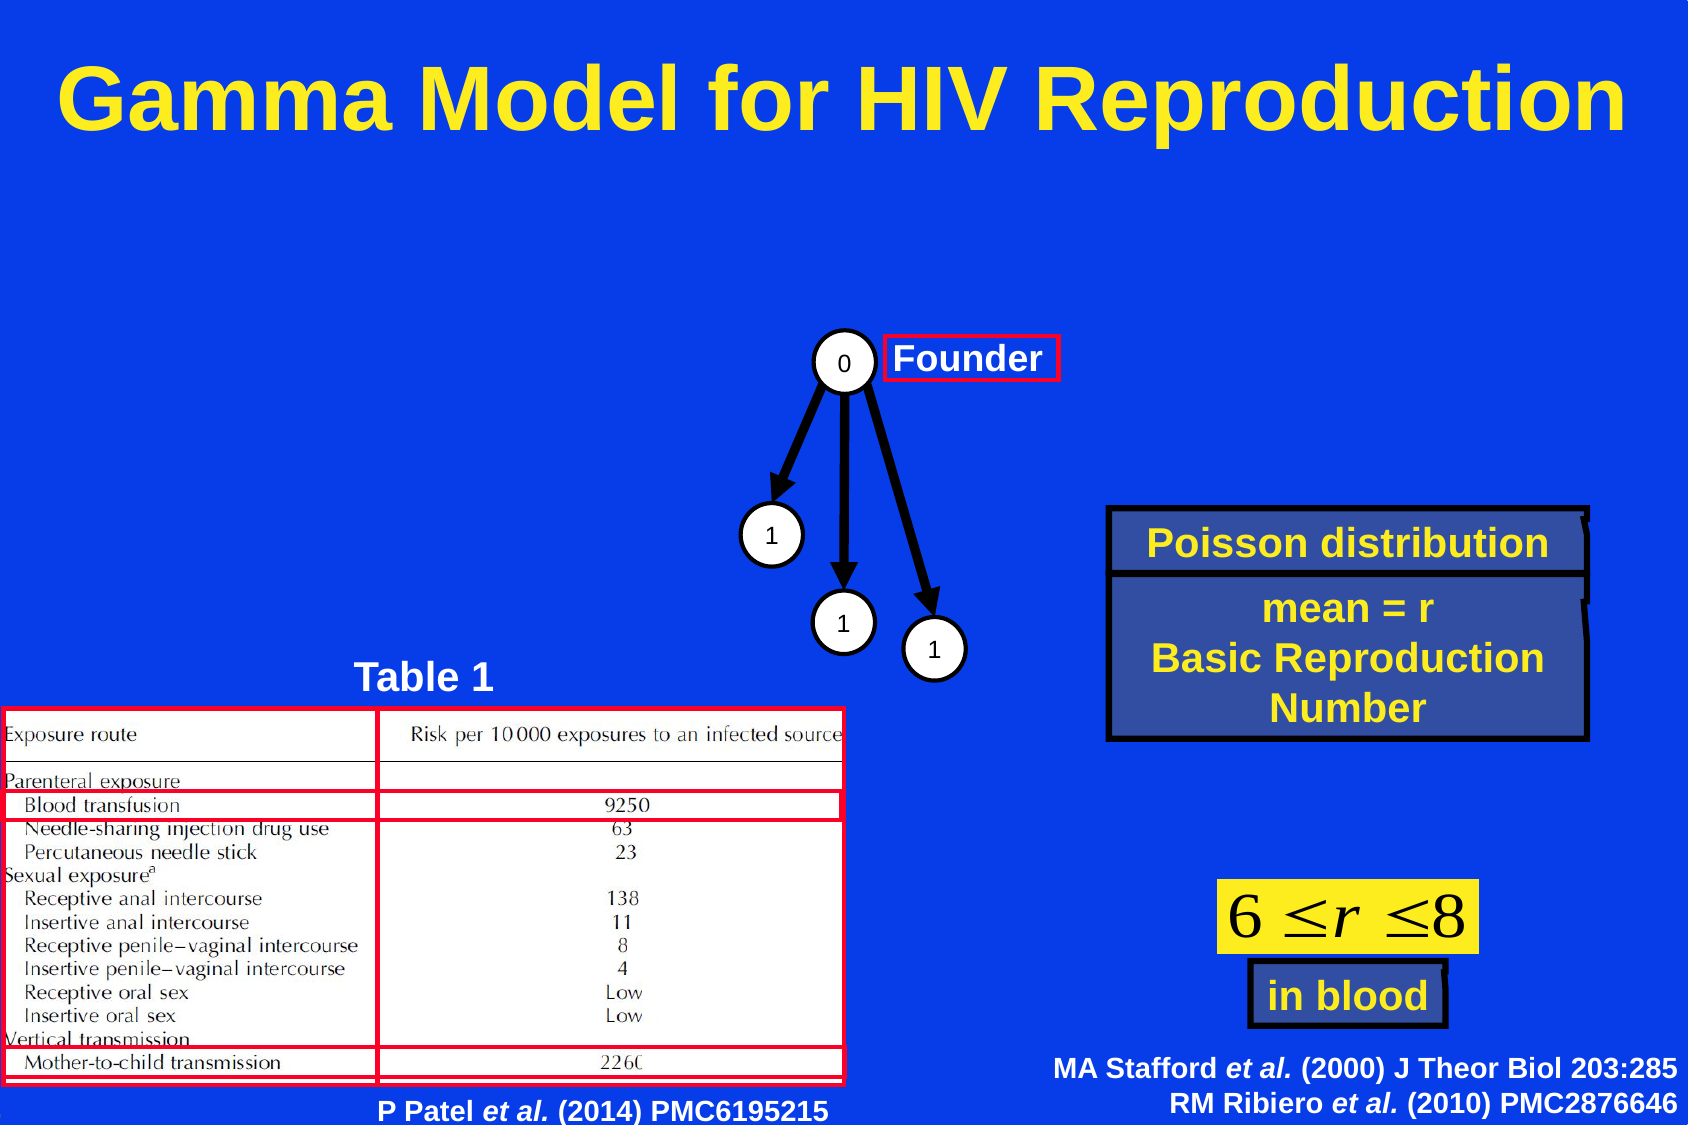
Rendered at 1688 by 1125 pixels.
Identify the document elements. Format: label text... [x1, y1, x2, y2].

text_box 1 [740, 503, 803, 567]
text_box [884, 336, 1059, 380]
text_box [1036, 878, 1688, 1125]
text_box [3, 642, 845, 1125]
text_box 1 [812, 591, 875, 654]
text_box Gamma Model for HIV Reproduction [0, 0, 1688, 188]
text_box 1 [903, 617, 966, 681]
text_box Poisson distribution [1108, 508, 1588, 573]
text_box Founder [875, 327, 1060, 388]
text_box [866, 384, 935, 618]
text_box mean = r Basic Reproduction Number [1108, 573, 1588, 739]
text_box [771, 384, 824, 504]
text_box 0 [813, 330, 876, 394]
